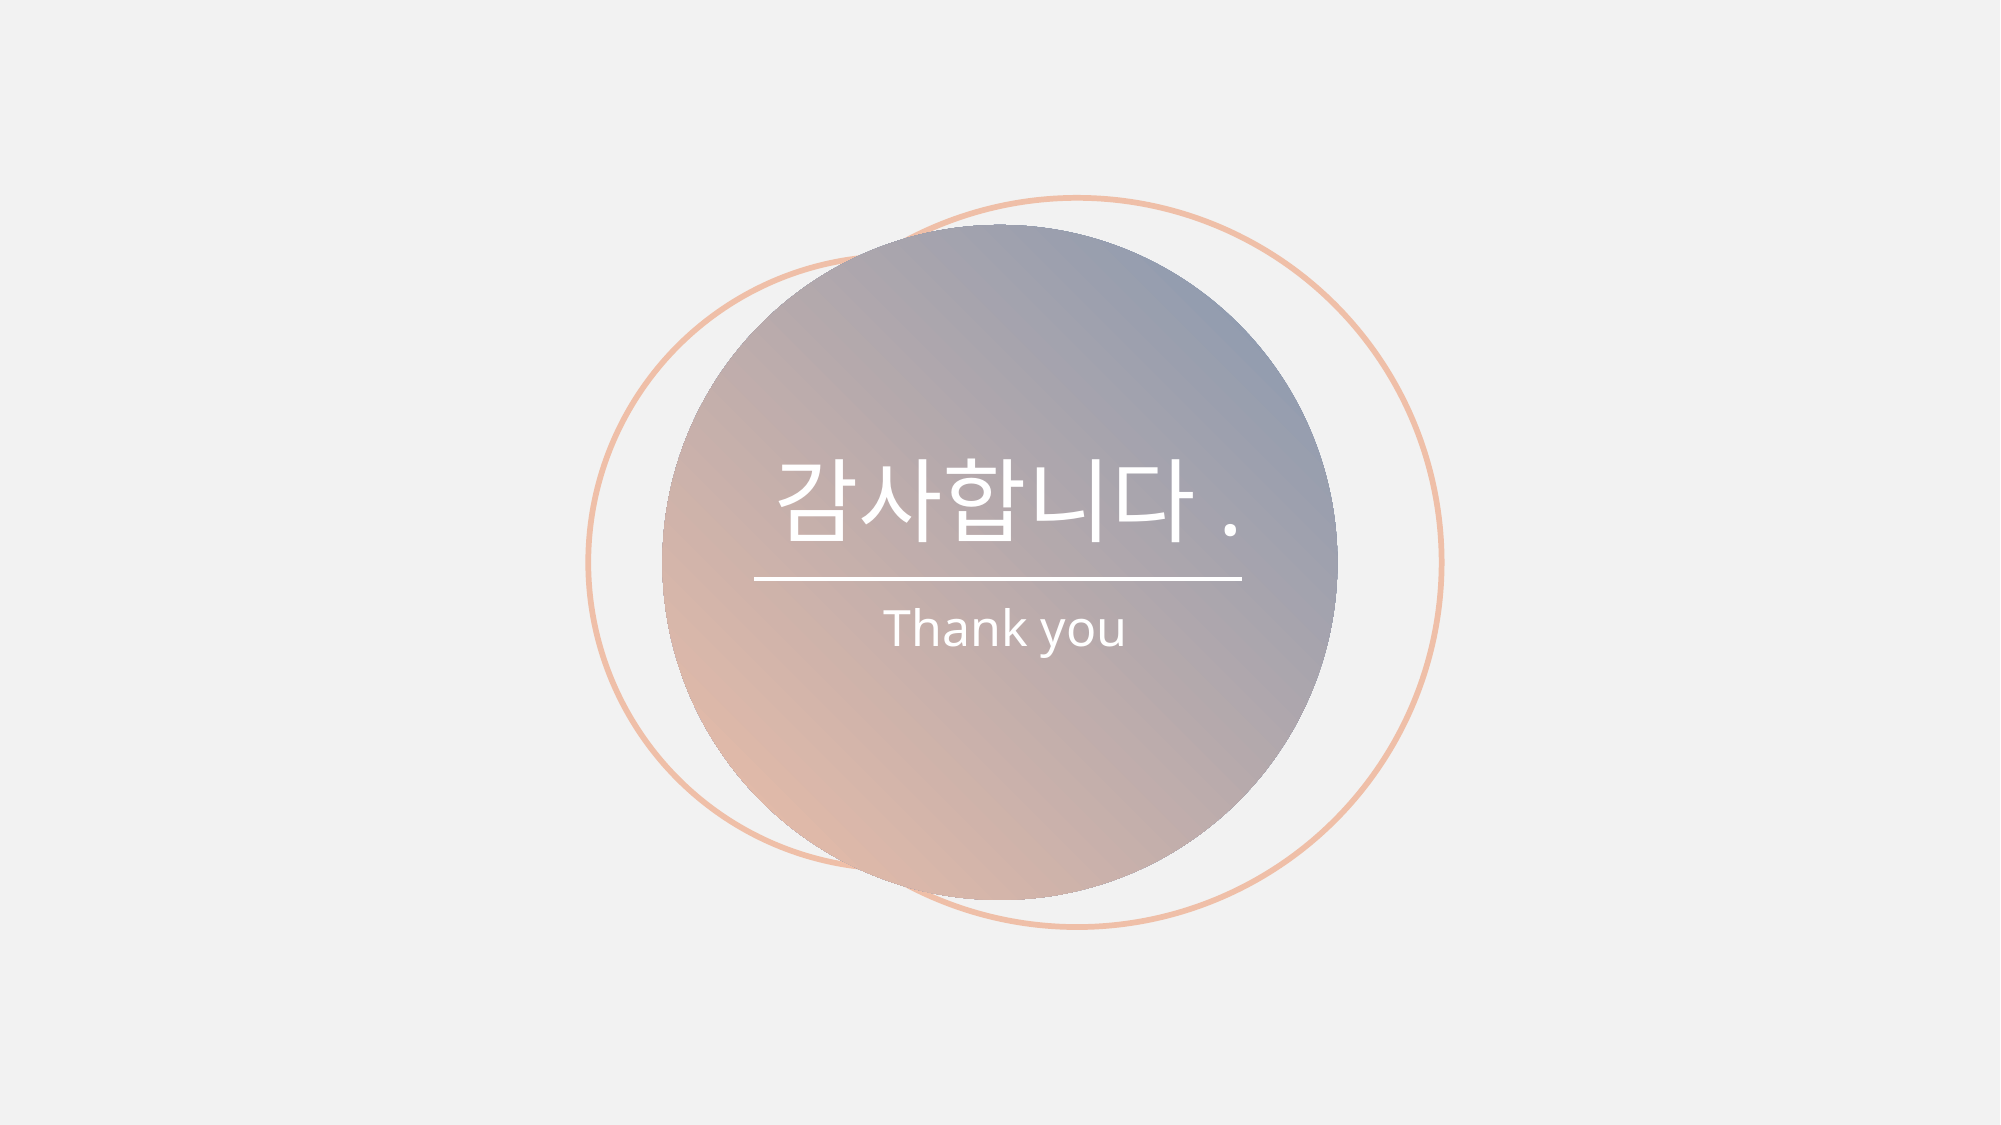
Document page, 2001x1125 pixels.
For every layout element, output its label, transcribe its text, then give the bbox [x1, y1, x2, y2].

text_box [0, 0, 2000, 1125]
text_box [587, 258, 850, 867]
text_box [661, 223, 1339, 901]
text_box 감사합니다. [759, 436, 1259, 561]
text_box Thank you [868, 589, 1143, 665]
text_box [916, 196, 1443, 929]
